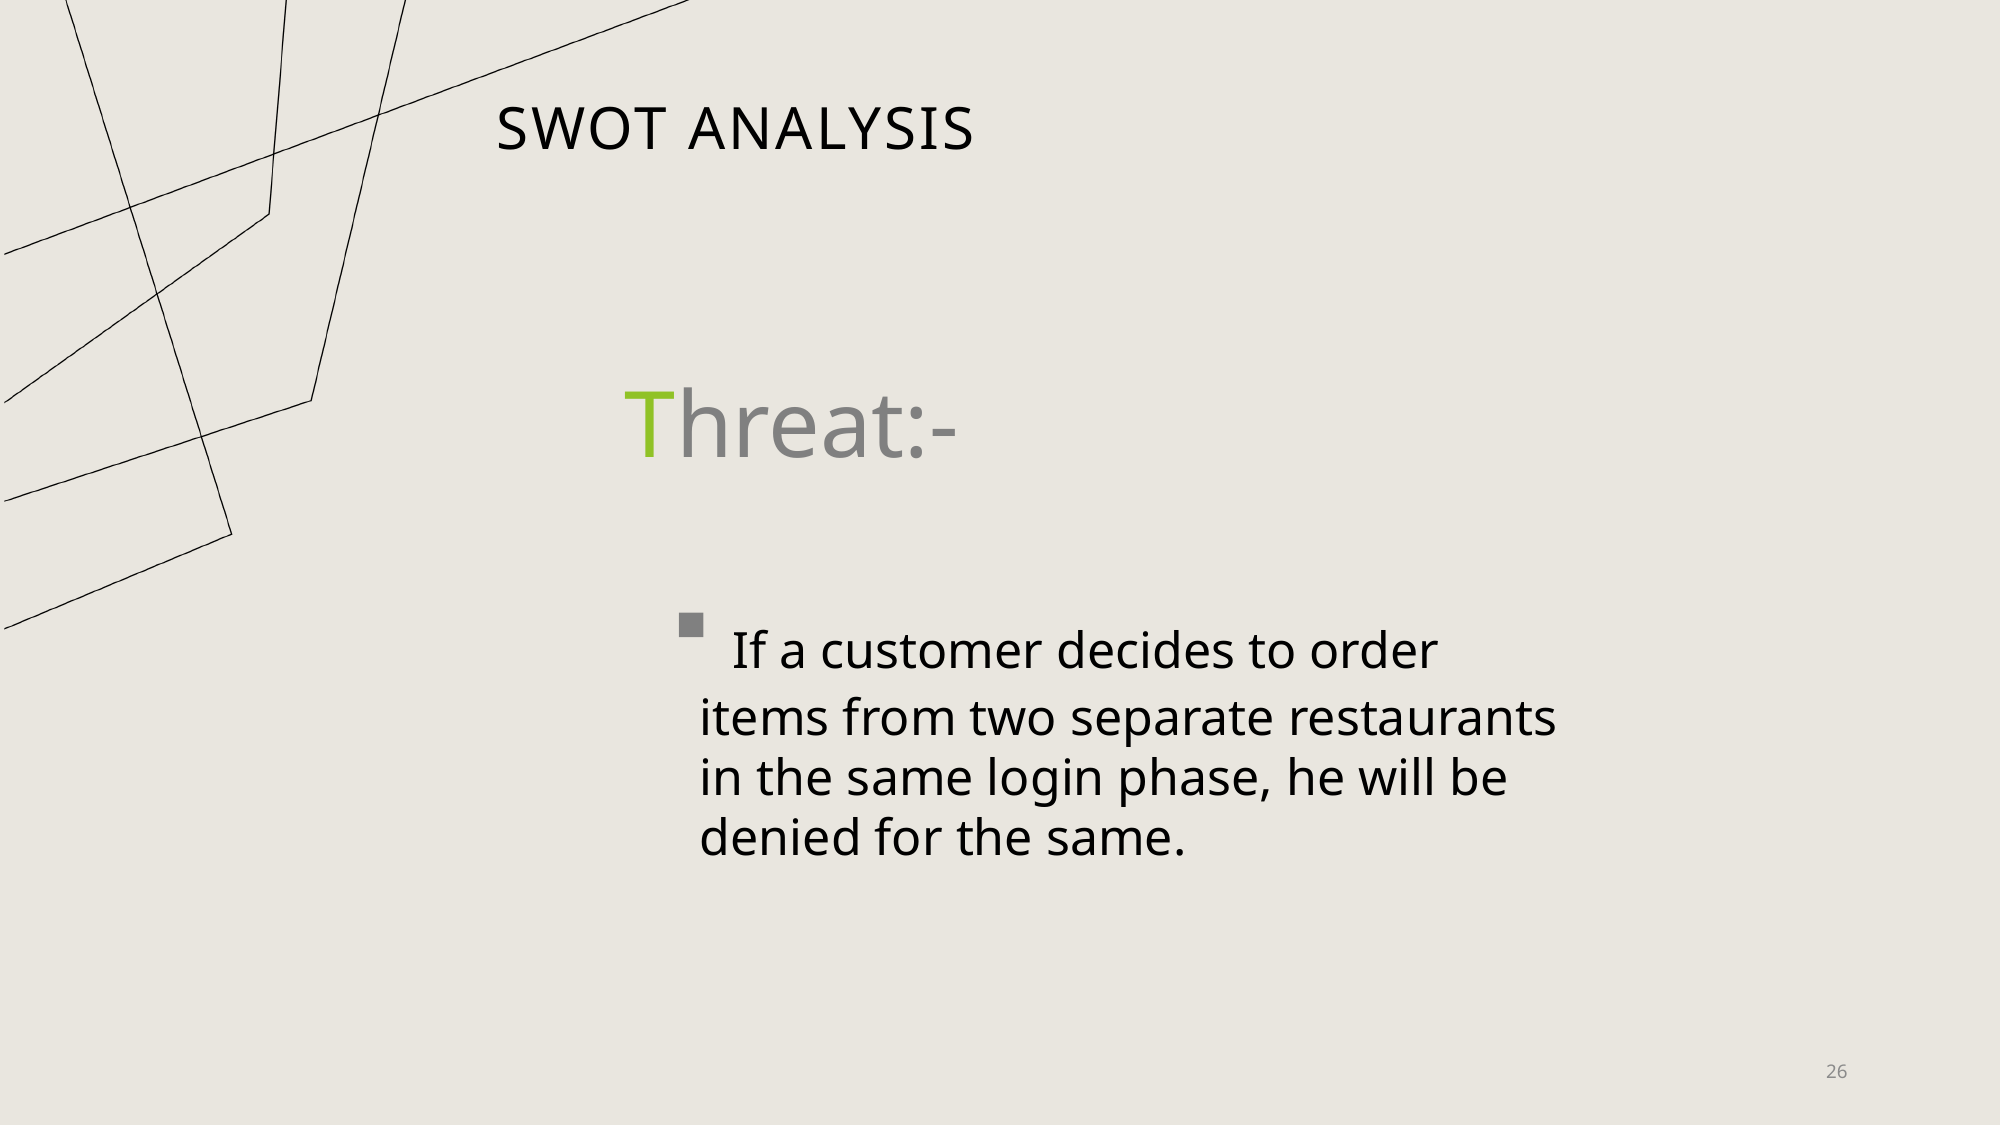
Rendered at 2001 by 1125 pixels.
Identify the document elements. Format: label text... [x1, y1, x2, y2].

slide_number 26 [1412, 1042, 1863, 1103]
title Swot analysis [481, 22, 1863, 240]
picture [4, 0, 721, 642]
text_box Threat:- If a customer decides to order items from two separate restaurants in the same login phase, he will be denied for the same. [610, 358, 1594, 873]
